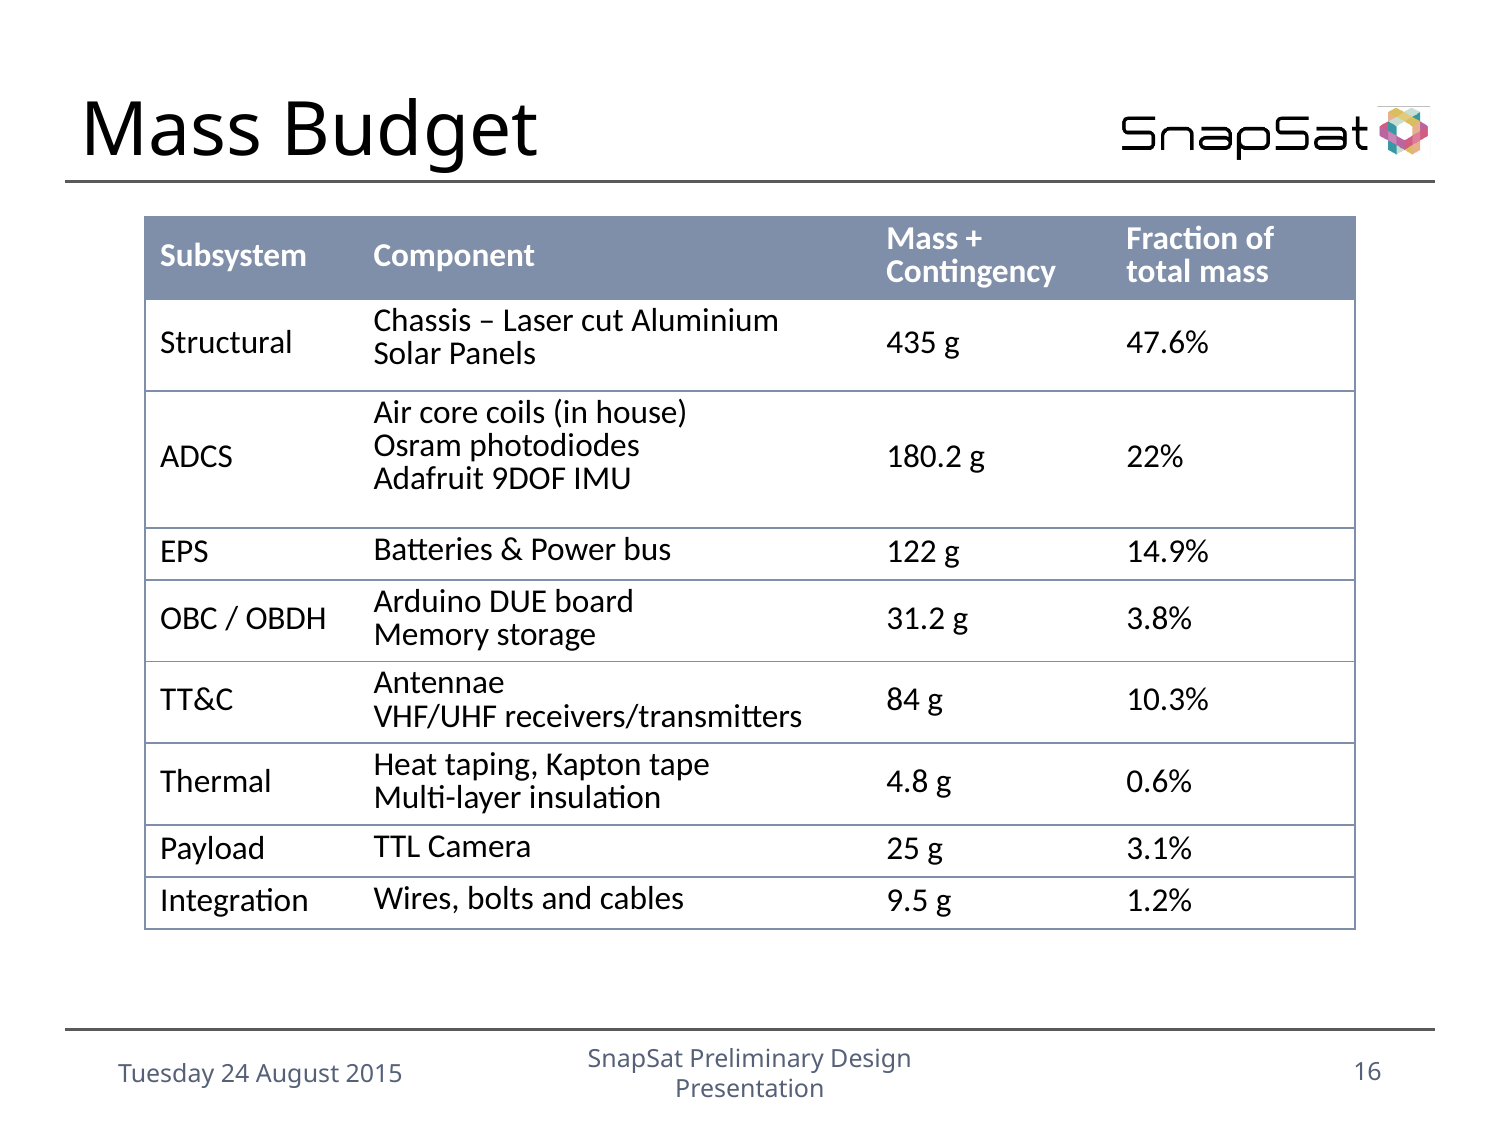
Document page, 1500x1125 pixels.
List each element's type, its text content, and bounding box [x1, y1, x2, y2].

table_cell EPS [146, 529, 359, 579]
table_cell ADCS [146, 392, 359, 527]
table_cell 3.1% [1111, 826, 1354, 876]
table_cell Payload [146, 826, 359, 876]
table_cell 1.2% [1111, 878, 1354, 928]
table_cell Arduino DUE board Memory storage [359, 581, 871, 661]
table_cell 0.6% [1111, 744, 1354, 824]
table_cell TT&C [146, 662, 359, 742]
table_cell 22% [1111, 392, 1354, 527]
table_cell 25 g [871, 826, 1111, 876]
table_cell 435 g [871, 300, 1111, 390]
table_cell 180.2 g [871, 392, 1111, 527]
table_cell 3.8% [1111, 581, 1354, 661]
table_cell Structural [146, 300, 359, 390]
table_cell Chassis – Laser cut Aluminium Solar Panels [359, 300, 871, 390]
picture [1109, 99, 1435, 165]
table_cell Thermal [146, 744, 359, 824]
table_cell Batteries & Power bus [359, 529, 871, 579]
table_header Subsystem [146, 218, 359, 298]
title Mass Budget [65, 81, 1040, 182]
table_cell TTL Camera [359, 826, 871, 876]
slide_number 16 [1059, 1042, 1397, 1103]
table_cell 10.3% [1111, 662, 1354, 742]
table_cell Antennae VHF/UHF receivers/transmitters [359, 662, 871, 742]
table_cell 9.5 g [871, 878, 1111, 928]
table_header Component [359, 218, 871, 298]
table_cell 47.6% [1111, 300, 1354, 390]
table_cell 14.9% [1111, 529, 1354, 579]
table_header Fraction of total mass [1111, 218, 1354, 298]
footer SnapSat Preliminary Design Presentation [496, 1042, 1004, 1103]
table_cell 84 g [871, 662, 1111, 742]
table_cell Wires, bolts and cables [359, 878, 871, 928]
table_cell Air core coils (in house) Osram photodiodes Adafruit 9DOF IMU [359, 392, 871, 527]
table_cell OBC / OBDH [146, 581, 359, 661]
table_cell 31.2 g [871, 581, 1111, 661]
table_cell Heat taping, Kapton tape Multi-layer insulation [359, 744, 871, 824]
table_cell Integration [146, 878, 359, 928]
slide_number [103, 1042, 441, 1103]
table_cell 4.8 g [871, 744, 1111, 824]
table_cell 122 g [871, 529, 1111, 579]
table_header Mass + Contingency [871, 218, 1111, 298]
